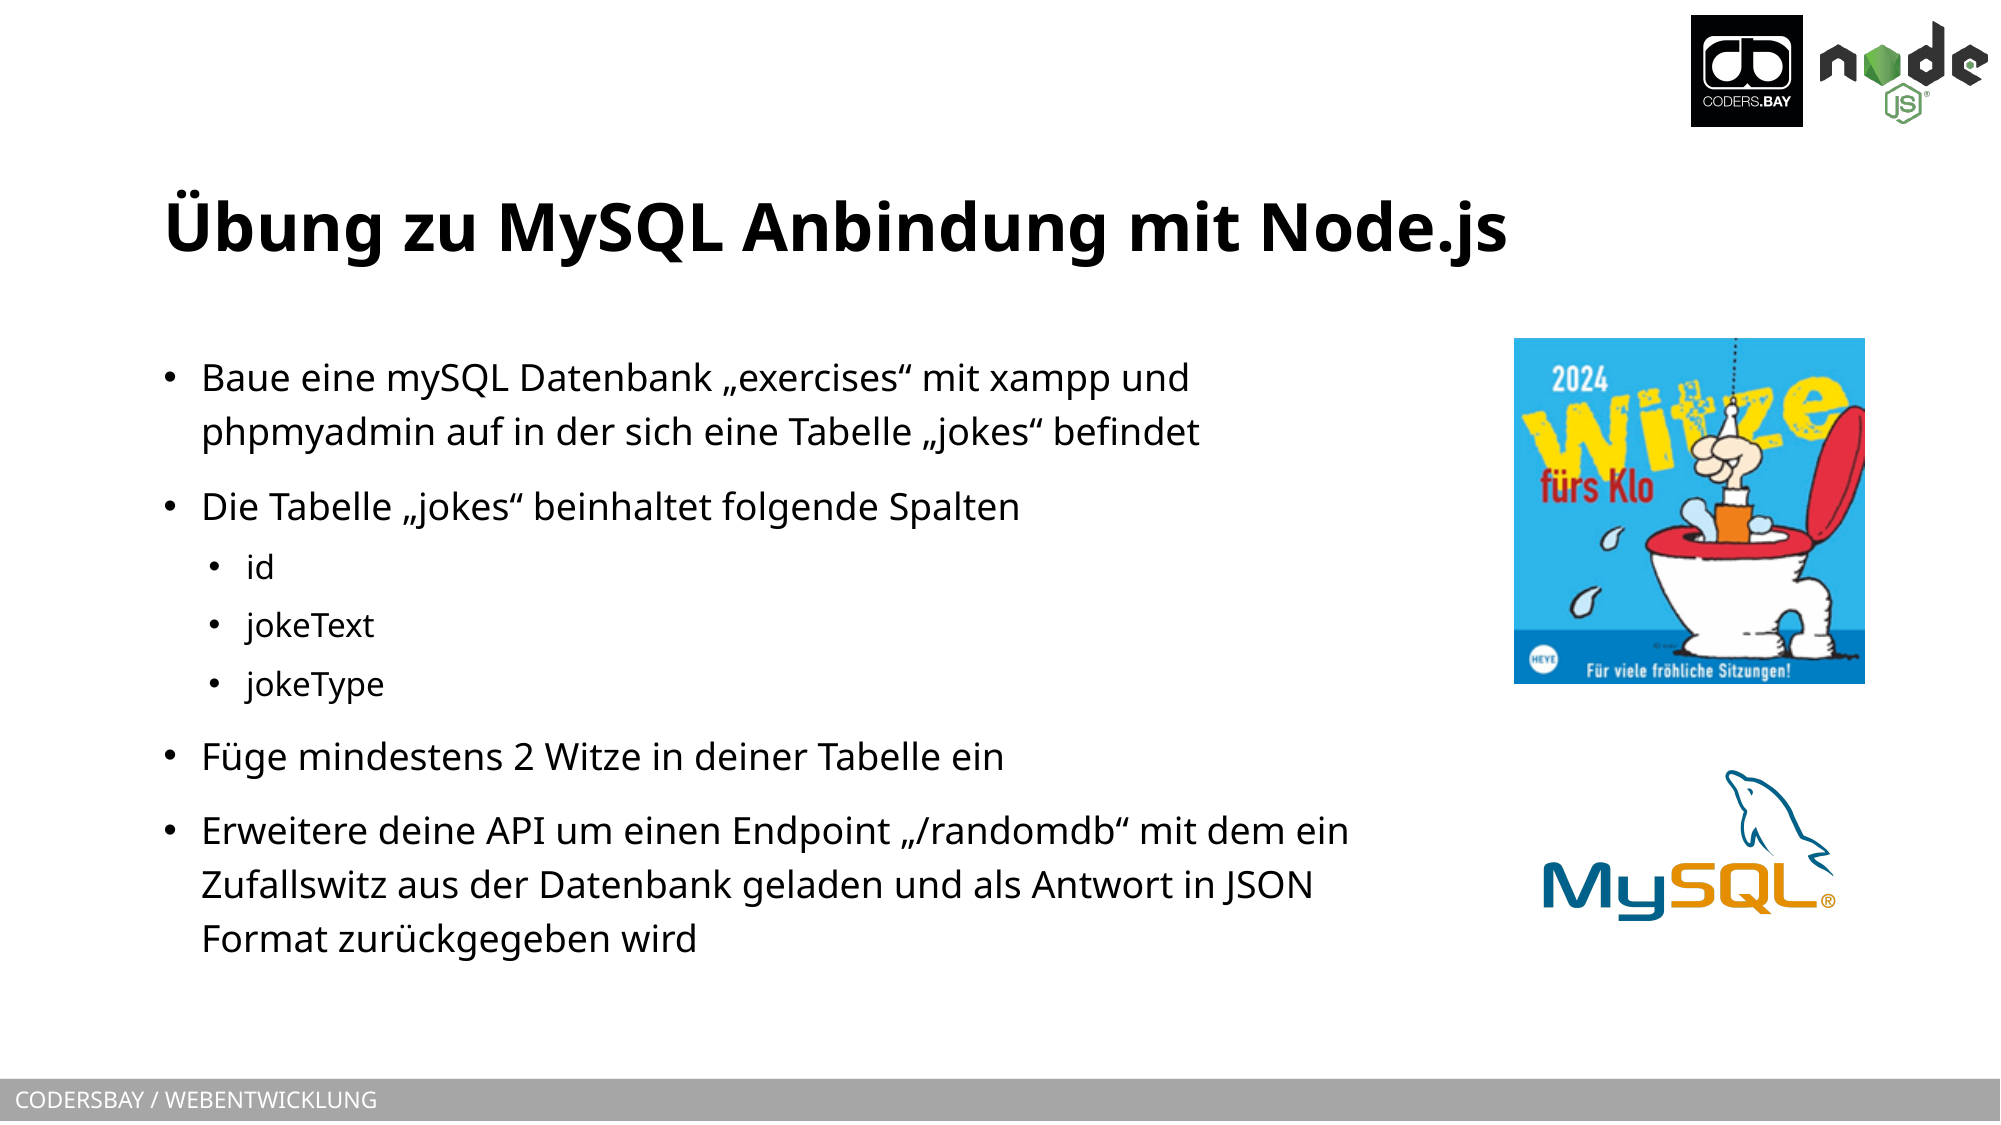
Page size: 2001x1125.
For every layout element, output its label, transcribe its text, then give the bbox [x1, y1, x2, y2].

picture [1500, 719, 1879, 972]
list Baue eine mySQL Datenbank „exercises“ mit xampp und phpmyadmin auf in der sich eine Tabelle „jokes“ befindet Die Tabelle „jokes“ beinhaltet folgende Spalten id jokeText jokeType Füge mindestens 2 Witze in deiner Tabelle ein Erweitere deine API um einen Endpoint „/randomdb“ mit dem ein Zufallswitz aus der Datenbank geladen und als Antwort in JSON Format zurückgegeben wird [148, 337, 1396, 1017]
picture [1691, 15, 1803, 127]
title Übung zu MySQL Anbindung mit Node.js [148, 112, 1612, 338]
picture [1820, 21, 1988, 124]
picture [1514, 338, 1865, 684]
